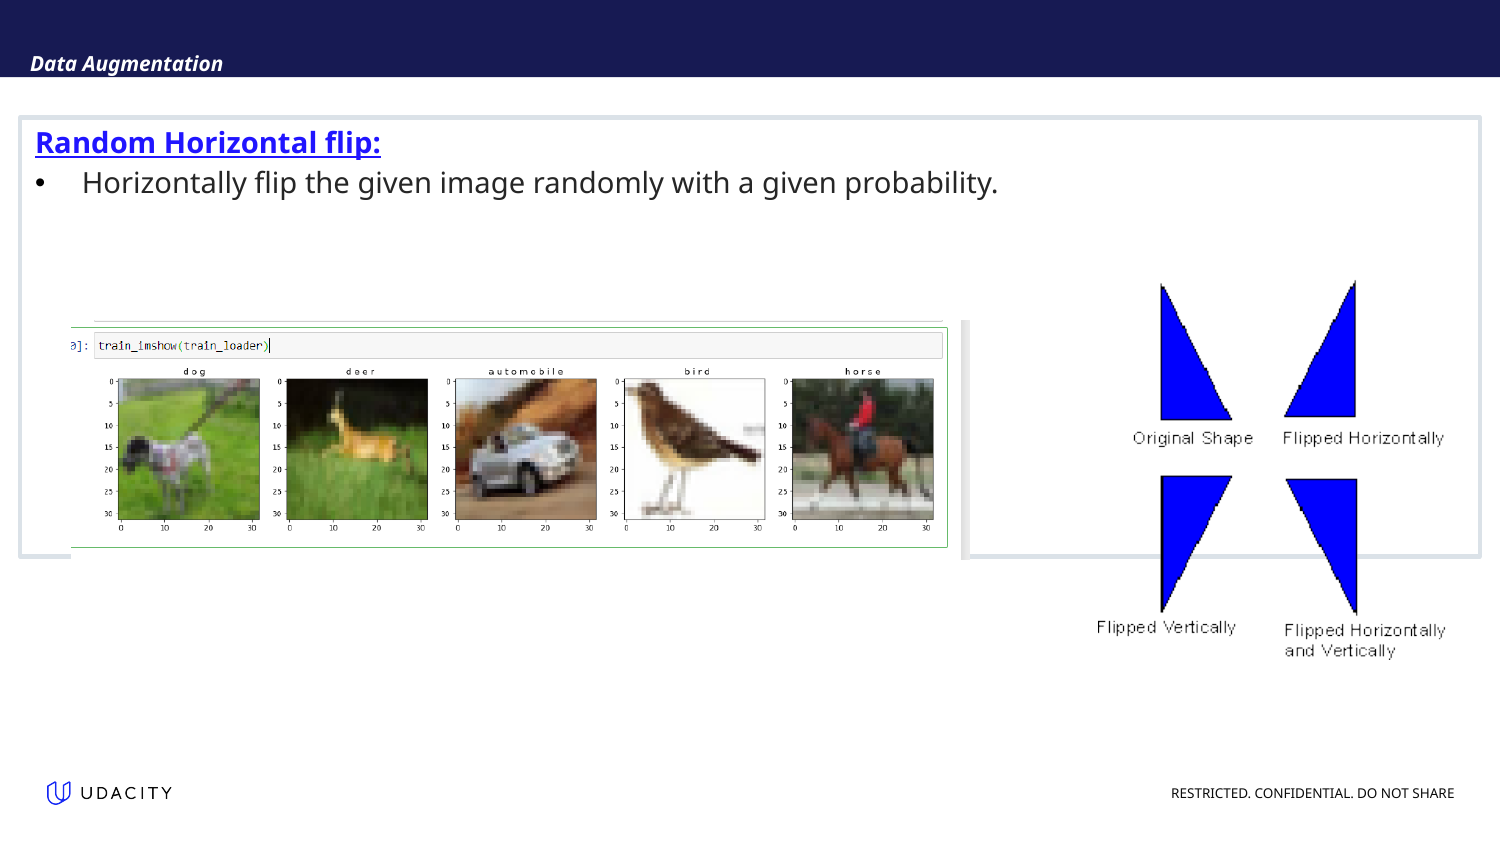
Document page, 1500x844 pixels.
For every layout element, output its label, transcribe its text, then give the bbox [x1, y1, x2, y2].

subtitle Data Augmentation [30, 43, 1336, 80]
text_box Random Horizontal flip: Horizontally flip the given image randomly with a given probability. [18, 115, 1482, 559]
picture [1098, 273, 1447, 661]
picture [47, 781, 172, 805]
picture [71, 320, 970, 560]
